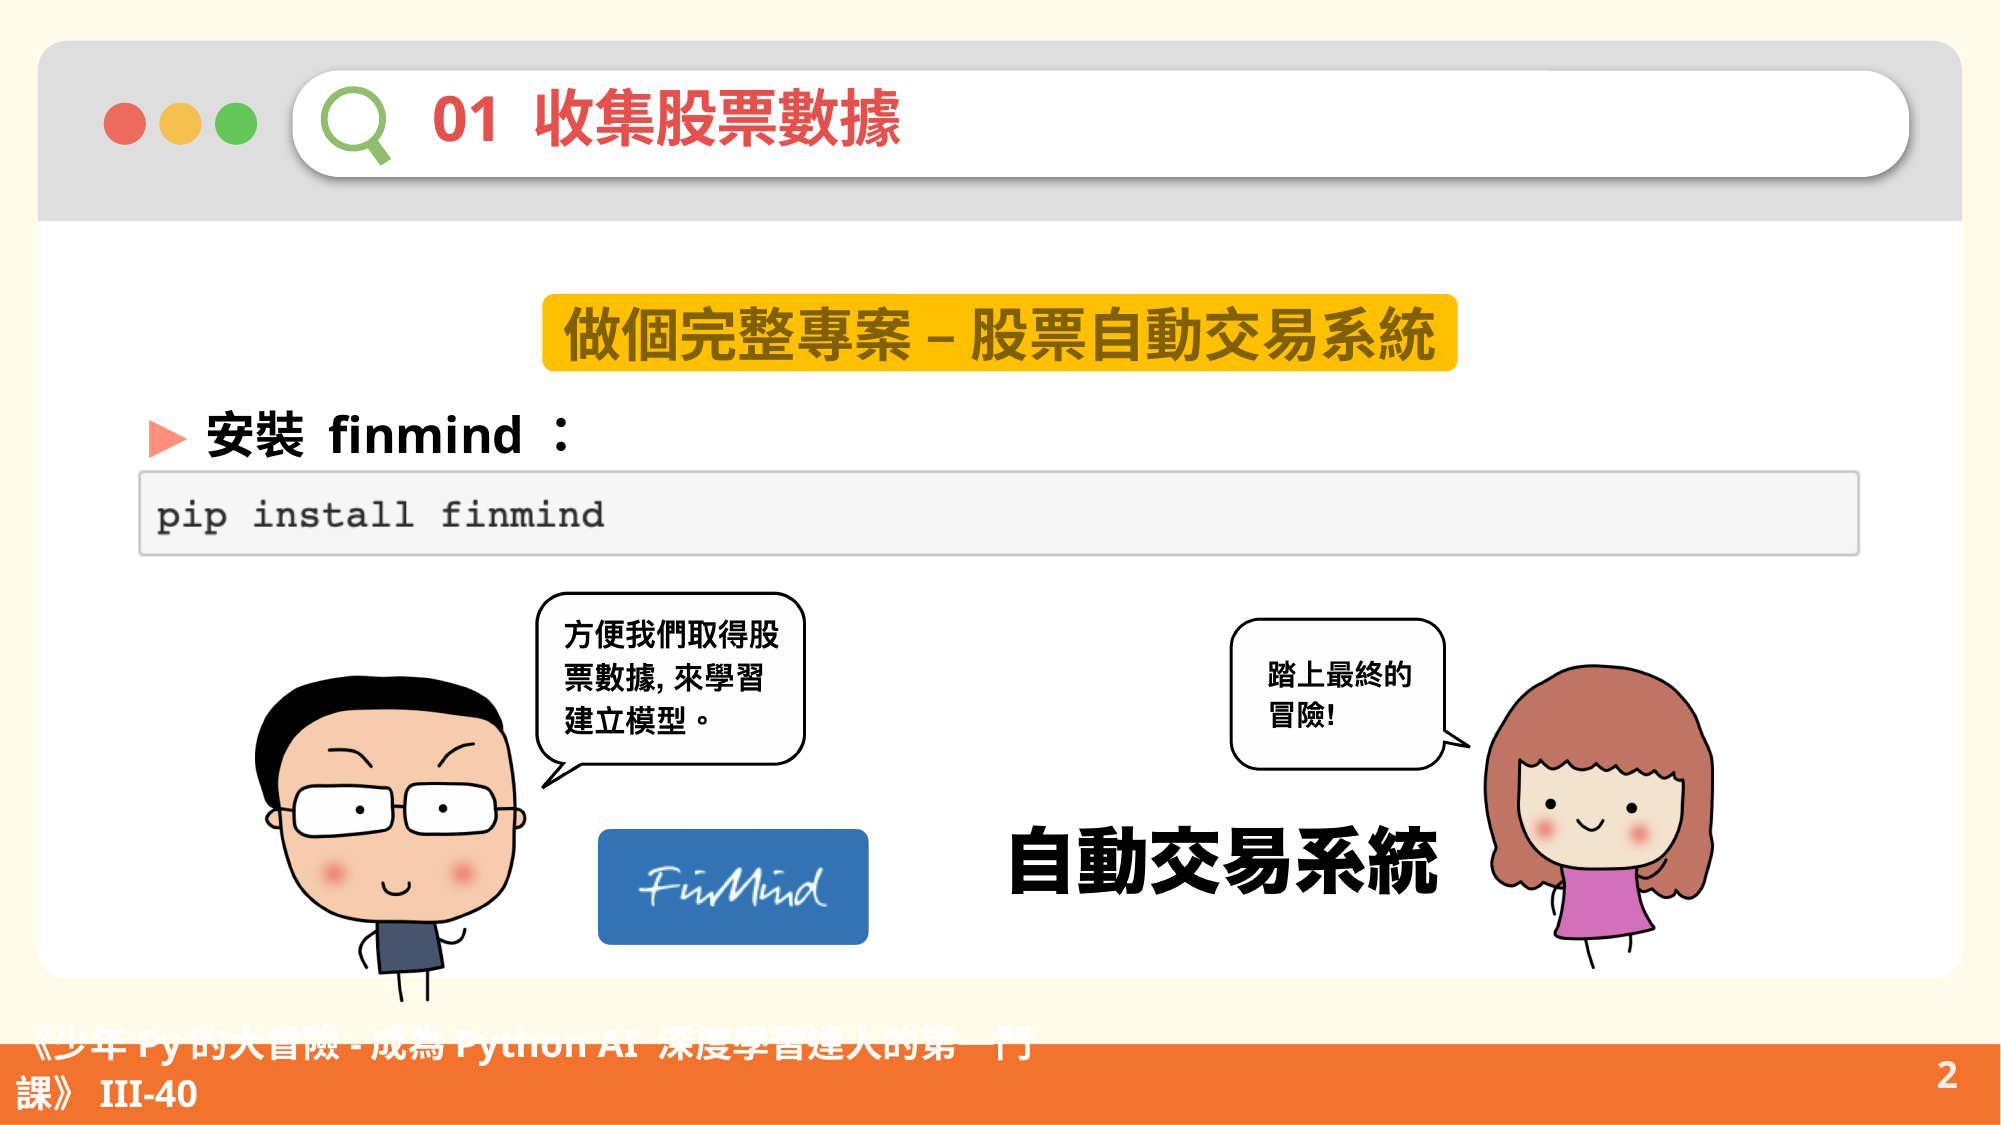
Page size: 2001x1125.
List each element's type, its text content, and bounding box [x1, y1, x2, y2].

text_box 做個完整專案 – 股票自動交易系統 [542, 293, 1458, 372]
picture [999, 617, 1720, 976]
picture [137, 469, 1863, 559]
list 01 收集股票數據 [423, 84, 1874, 163]
picture [254, 591, 870, 1002]
text_box 安裝 finmind： [137, 391, 1180, 469]
slide_number 2 [1927, 1047, 1968, 1111]
